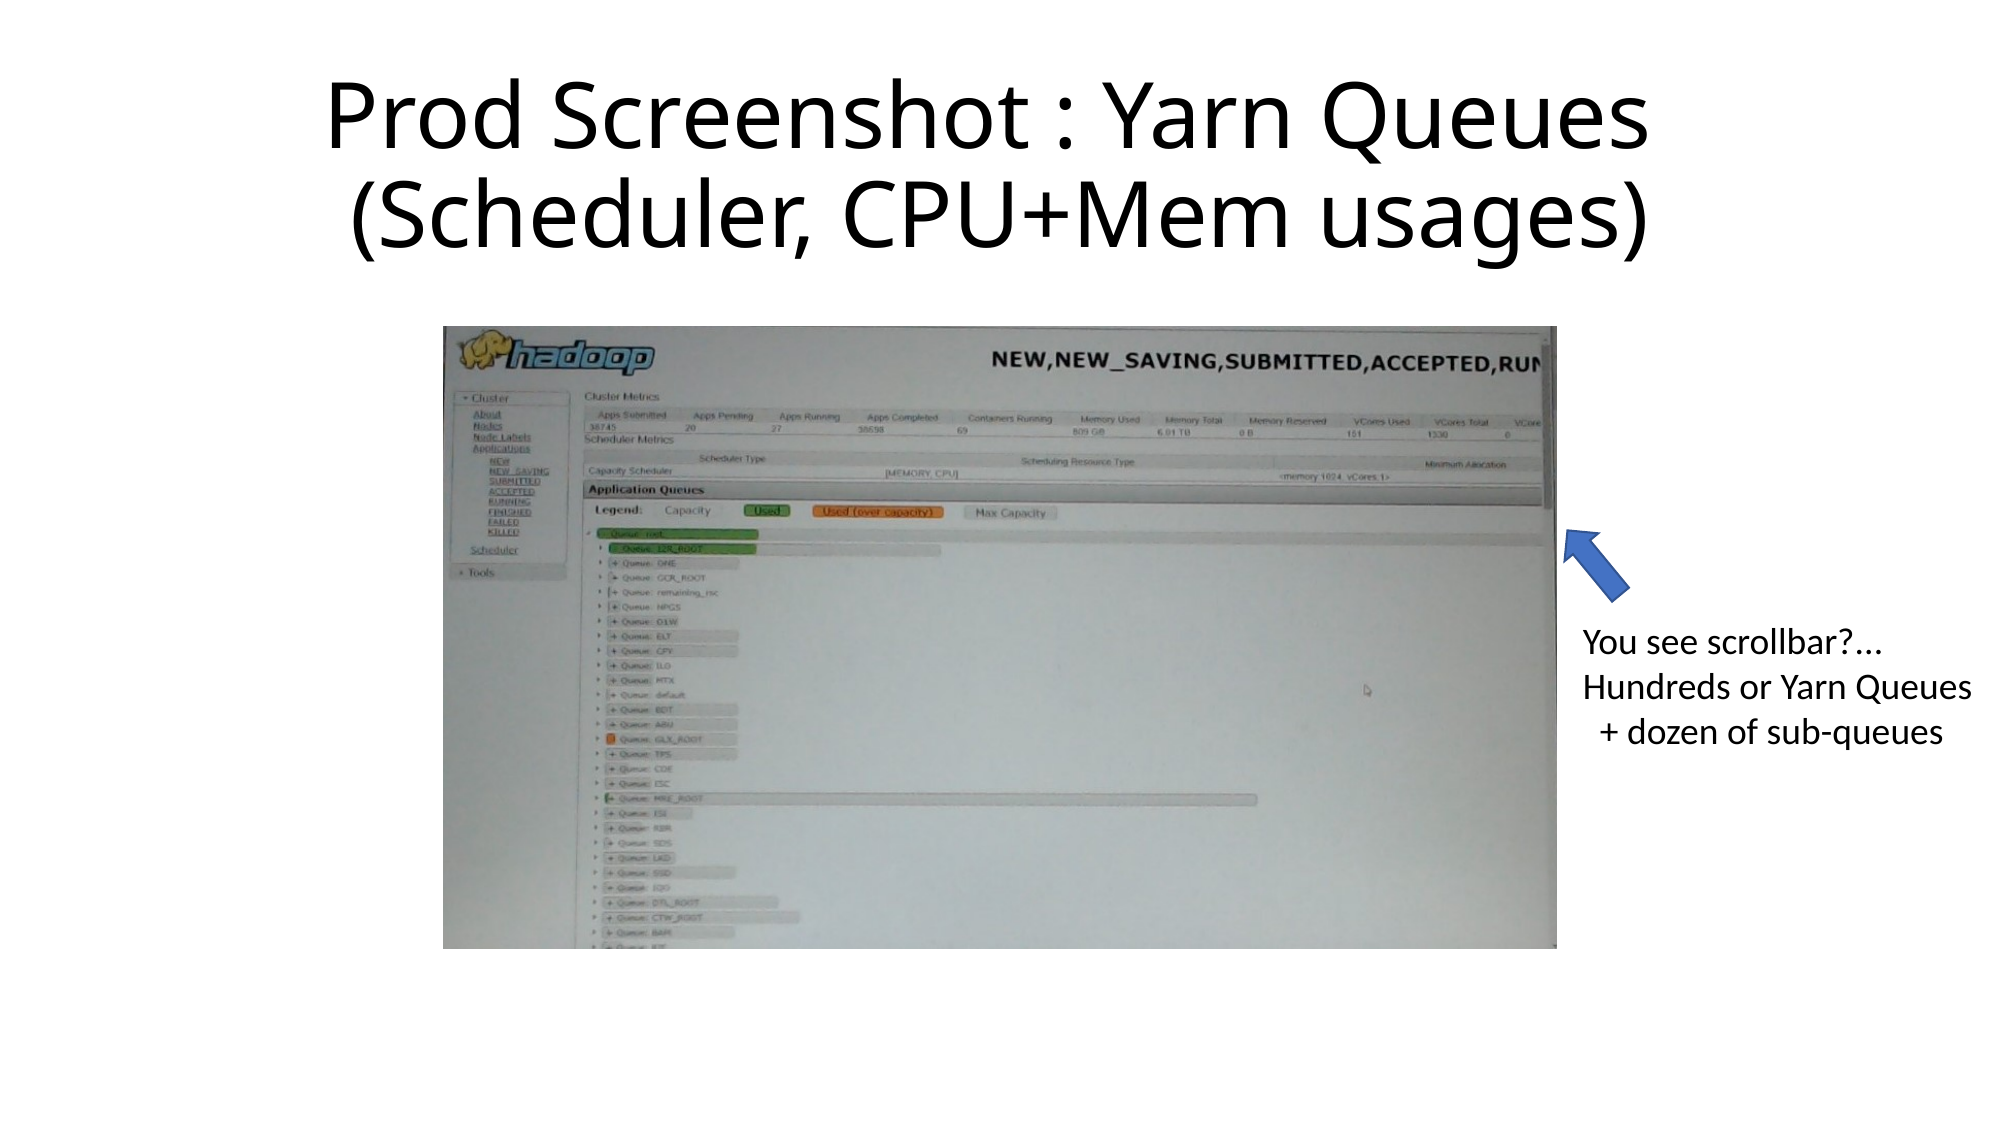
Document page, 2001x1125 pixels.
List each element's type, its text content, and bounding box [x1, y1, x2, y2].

picture [443, 326, 1557, 949]
title Prod Screenshot : Yarn Queues (Scheduler, CPU+Mem usages) [137, 59, 1863, 278]
text_box [1563, 529, 1631, 604]
text_box You see scrollbar?... Hundreds or Yarn Queues + dozen of sub-queues [1568, 609, 2000, 760]
